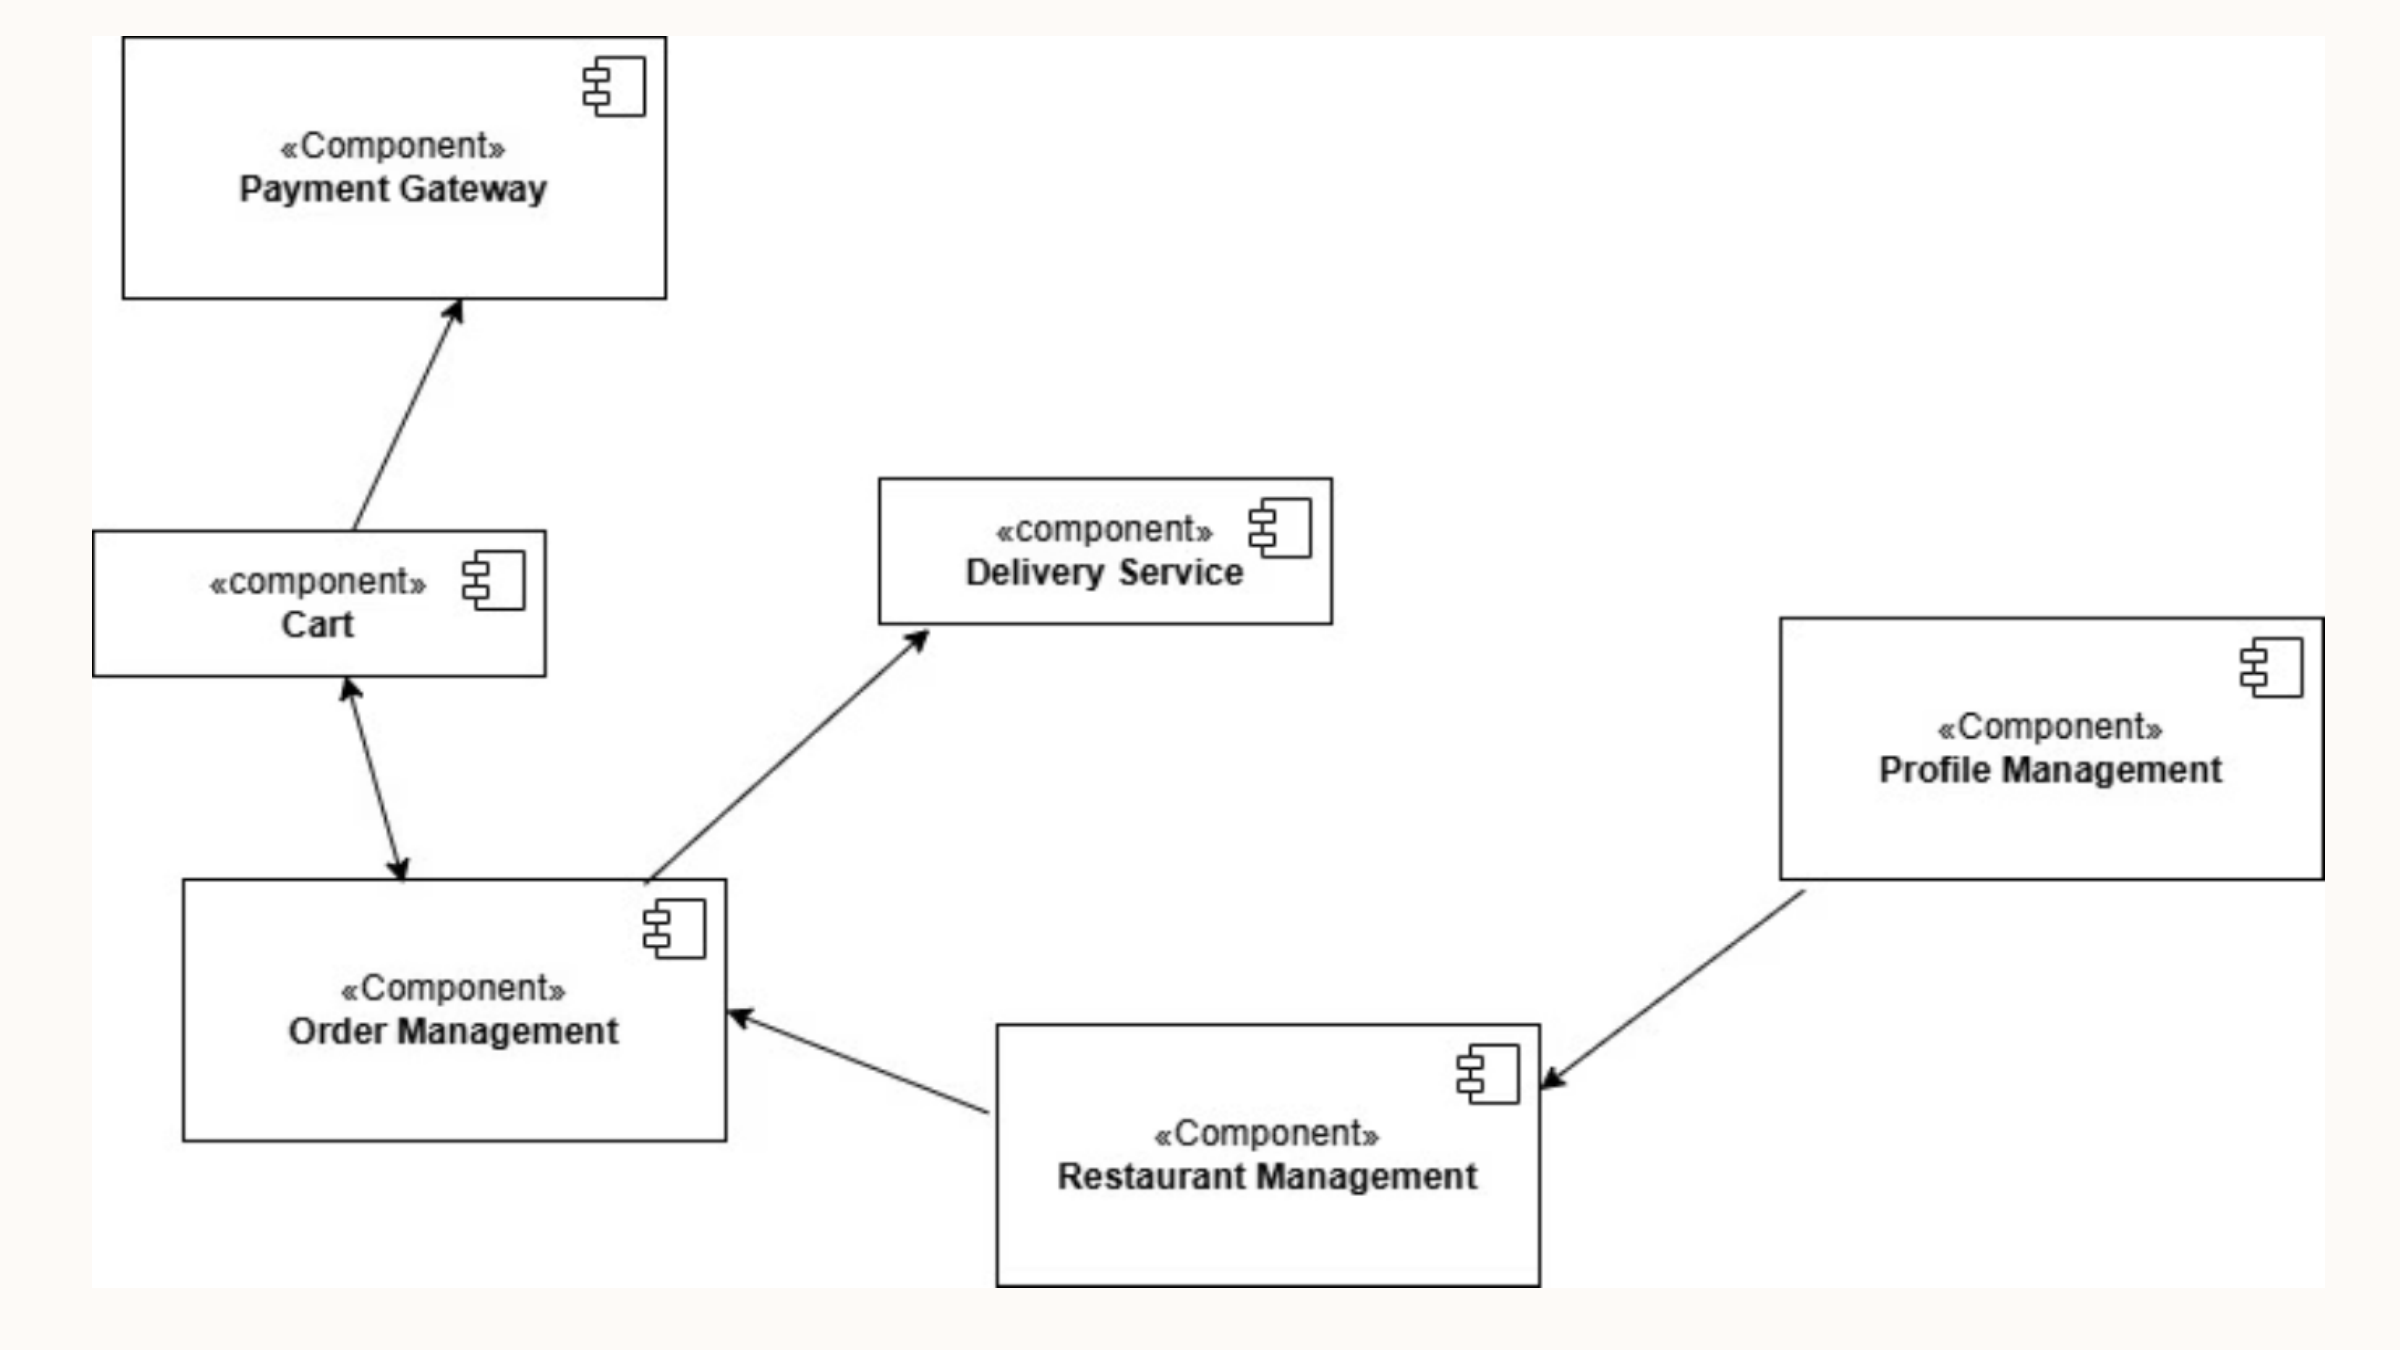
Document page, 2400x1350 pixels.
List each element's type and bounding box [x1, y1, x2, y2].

picture [92, 36, 2325, 1288]
